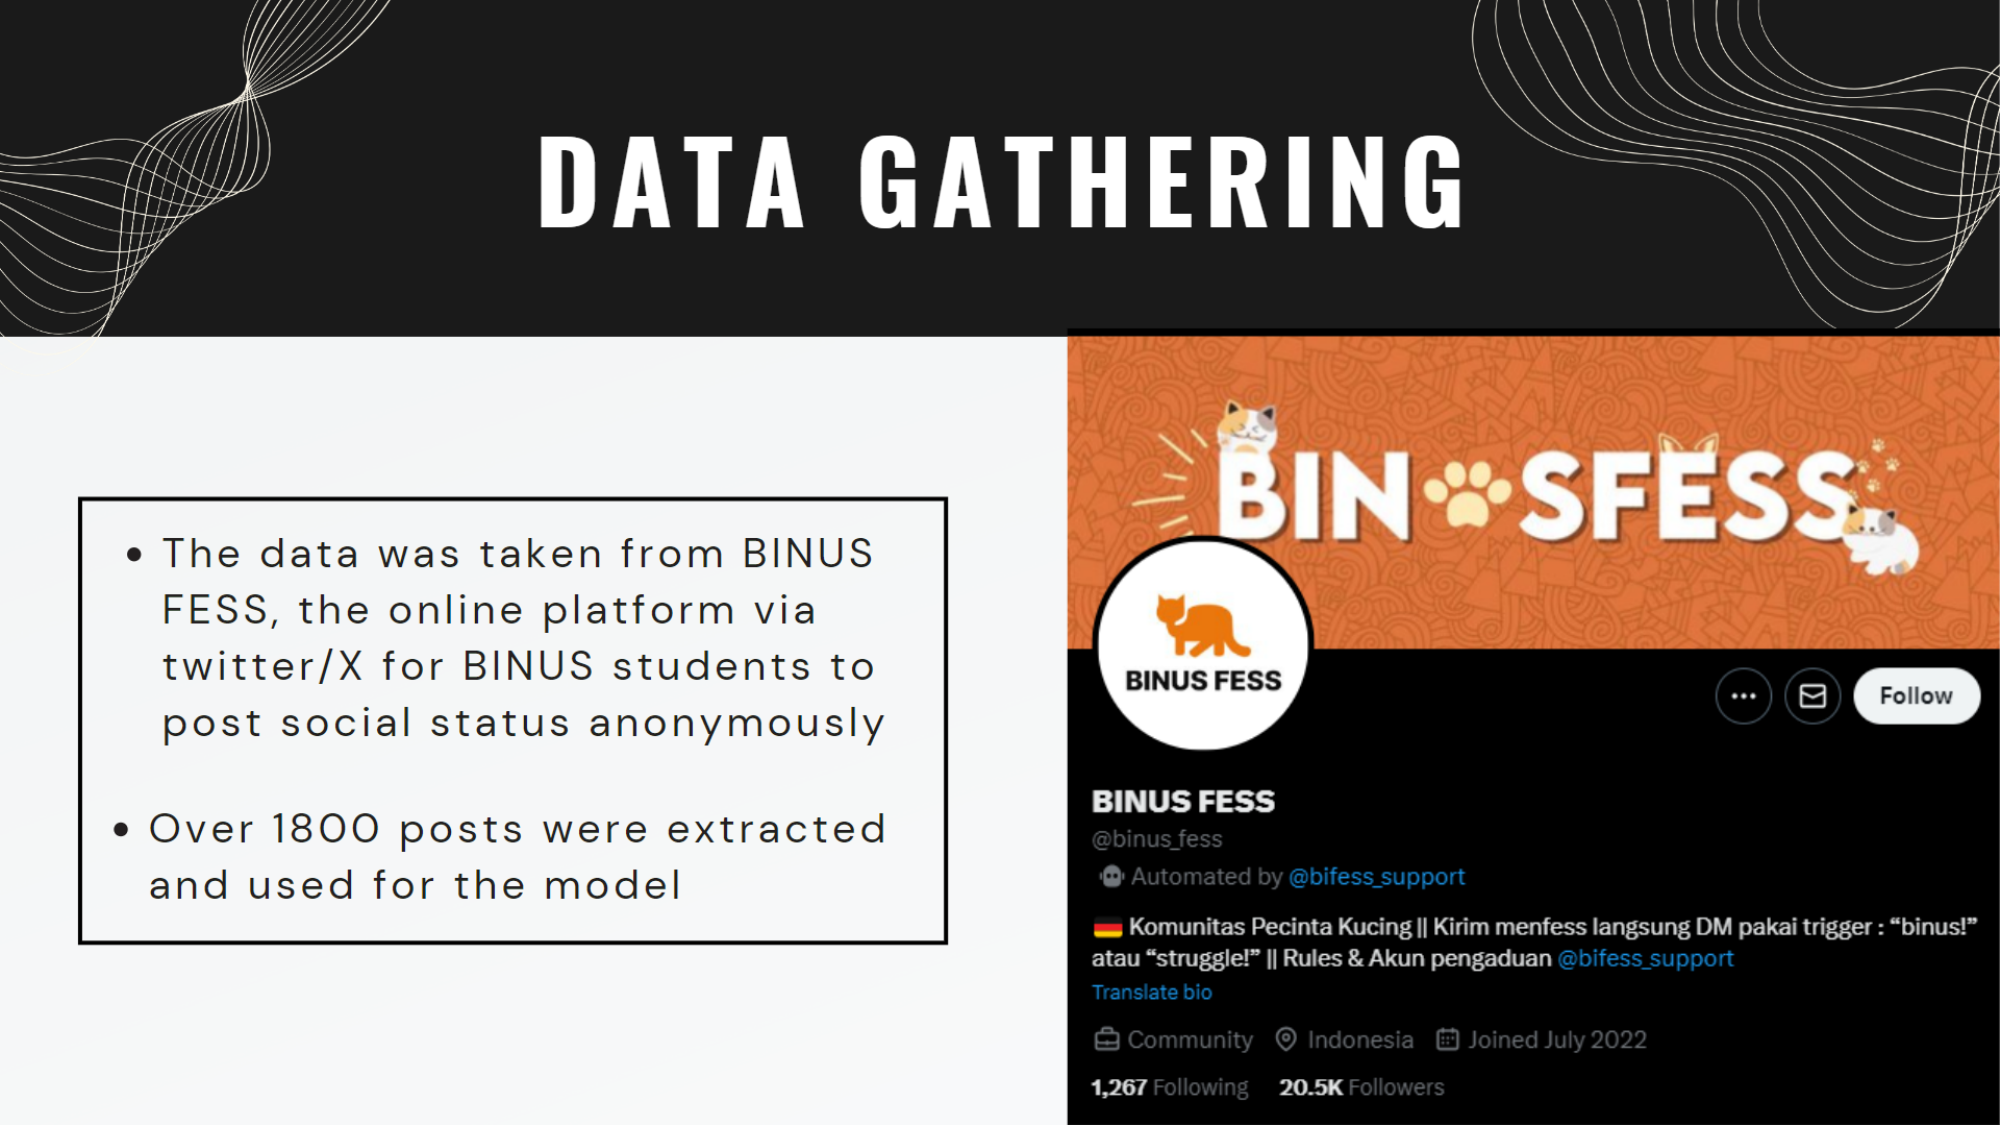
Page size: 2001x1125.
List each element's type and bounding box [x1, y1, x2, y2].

list [0, 0, 2000, 1125]
